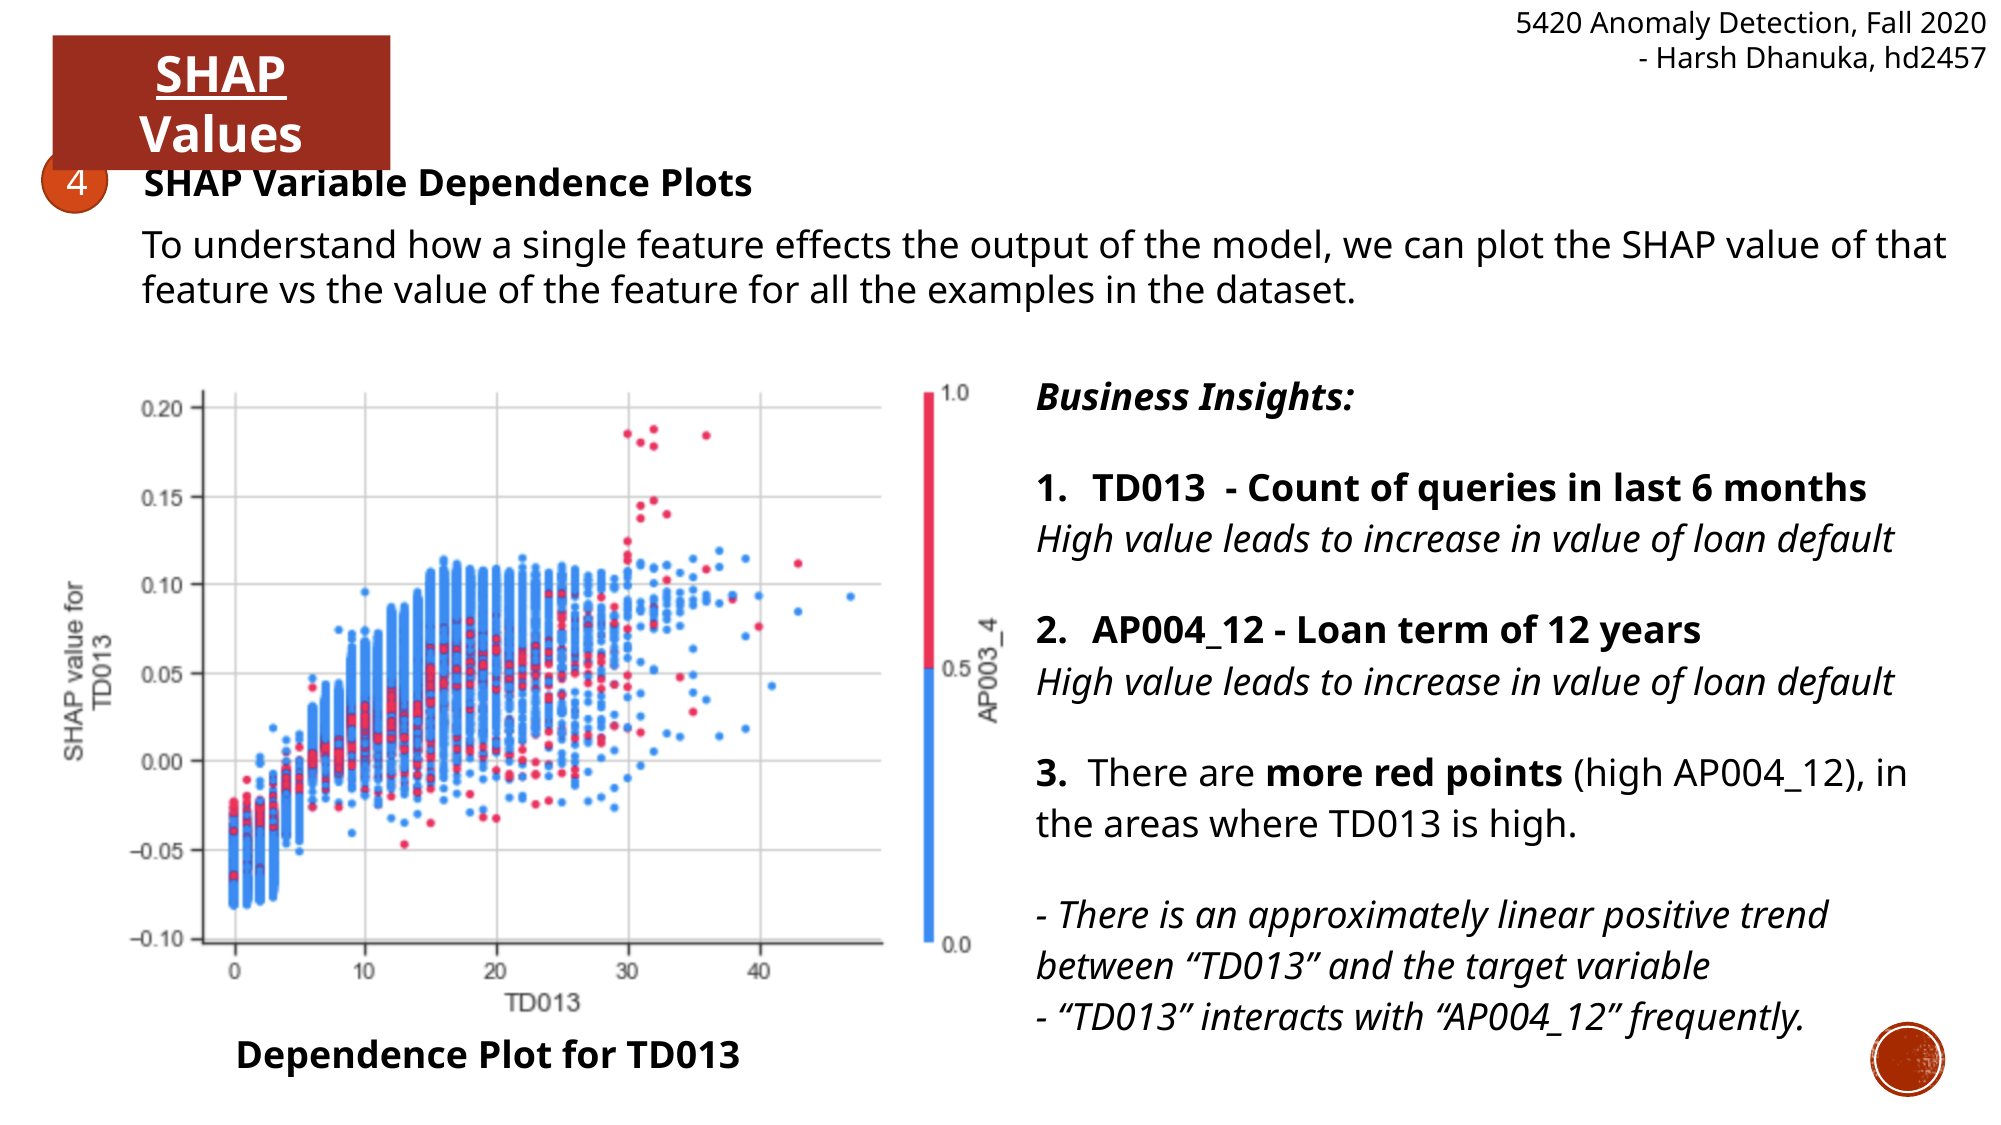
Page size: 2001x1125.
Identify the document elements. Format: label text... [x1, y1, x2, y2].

text_box 4 [41, 155, 109, 214]
text_box 5420 Anomaly Detection, Fall 2020 - Harsh Dhanuka, hd2457 [1357, 0, 2000, 83]
text_box SHAP Values [52, 35, 391, 171]
text_box Dependence Plot for TD013 [220, 1050, 756, 1083]
text_box To understand how a single feature effects the output of the model, we can plot the SHAP value of that feature vs the value of the feature for all the examples in the dataset. [127, 214, 1977, 319]
picture [44, 373, 1015, 1049]
text_box SHAP Variable Dependence Plots [129, 151, 1590, 212]
text_box Business Insights: TD013 - Count of queries in last 6 months High value leads to increase in value of loan default AP004_12 - Loan term of 12 years High value leads to increase in value of loan default 3. There are more red points (high AP004_12), in the areas where TD013 is high. - There is an approximately linear positive trend between “TD013” and the target variable - “TD013” interacts with “AP004_12” frequently. [1021, 359, 1977, 1046]
